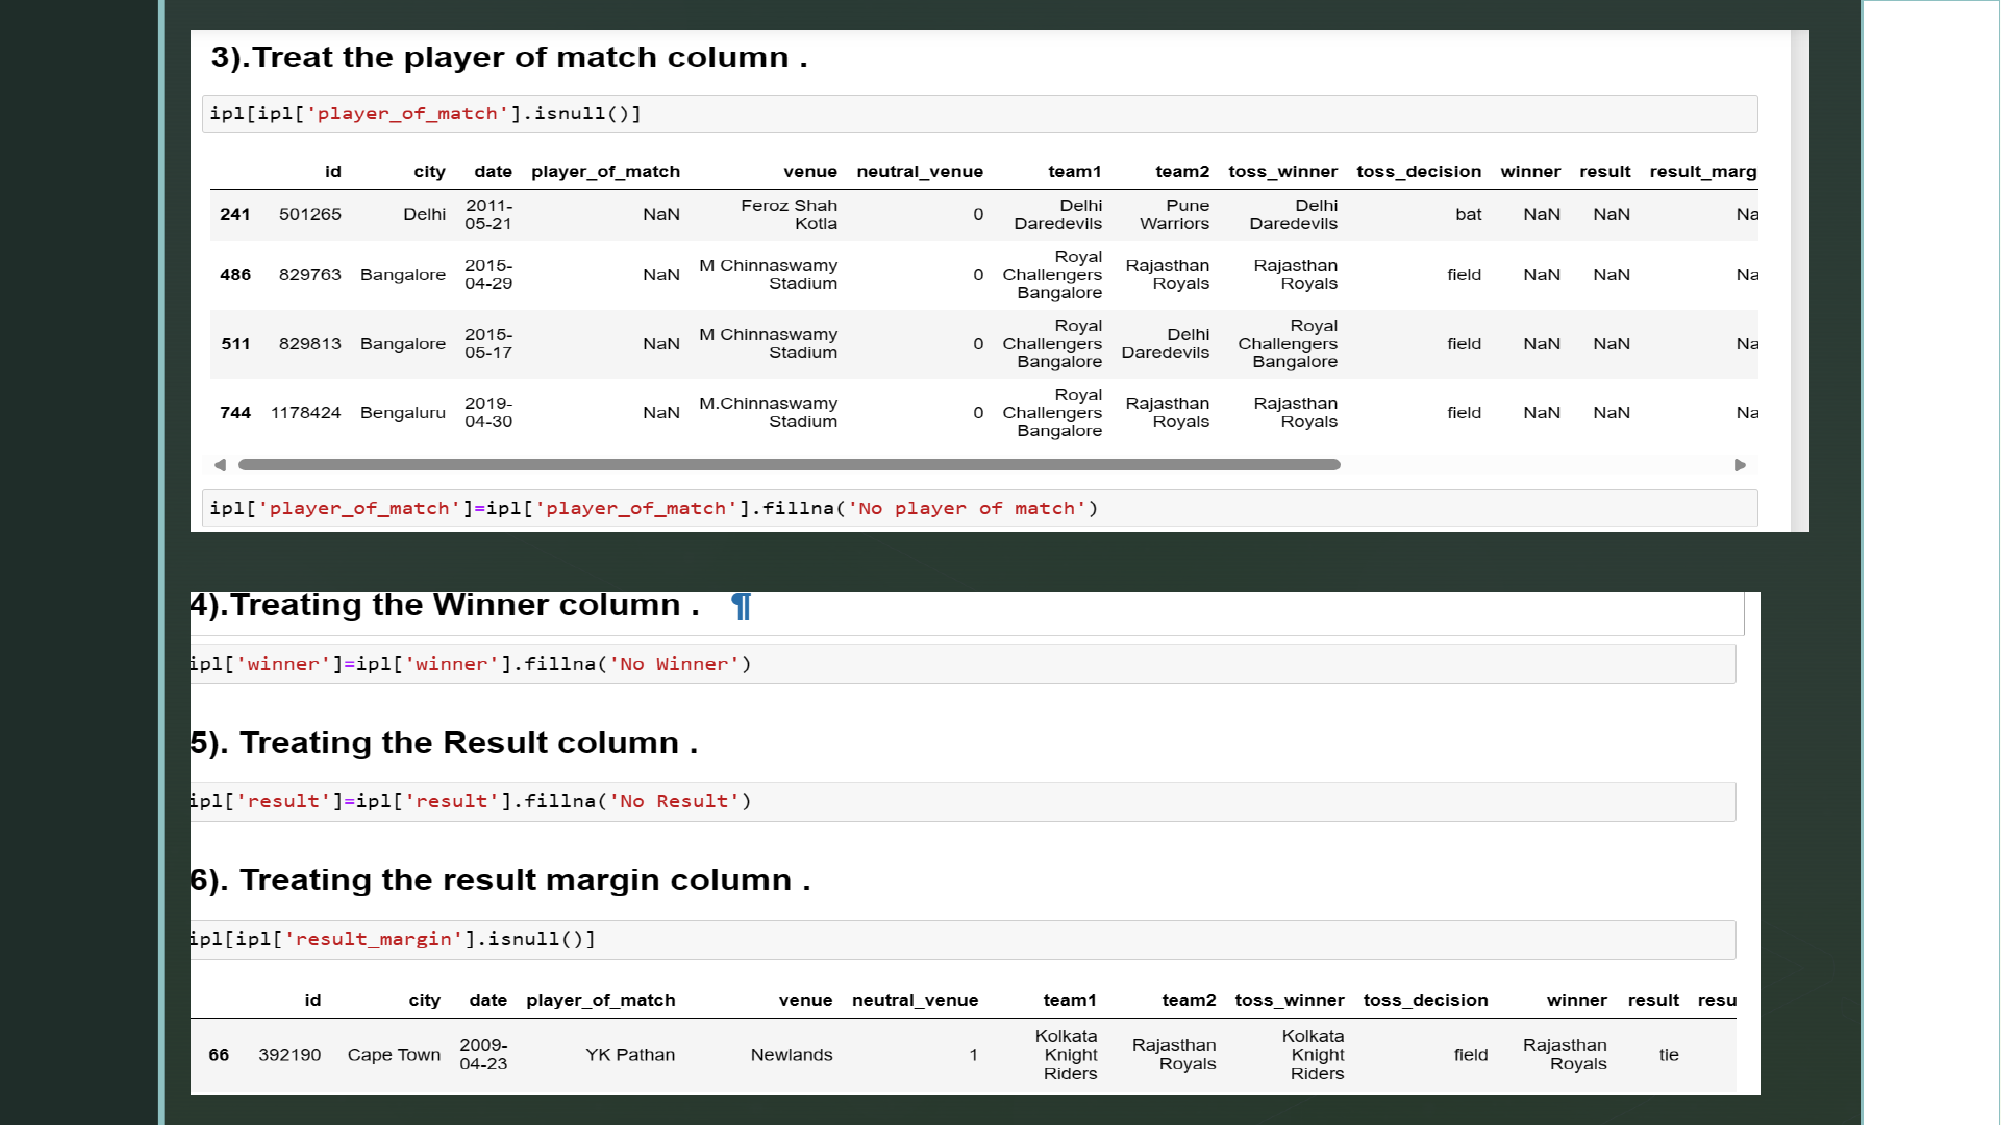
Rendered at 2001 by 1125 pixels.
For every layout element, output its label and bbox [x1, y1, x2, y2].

text_box [1861, 0, 2000, 1125]
picture [190, 592, 1762, 1095]
picture [190, 30, 1810, 533]
